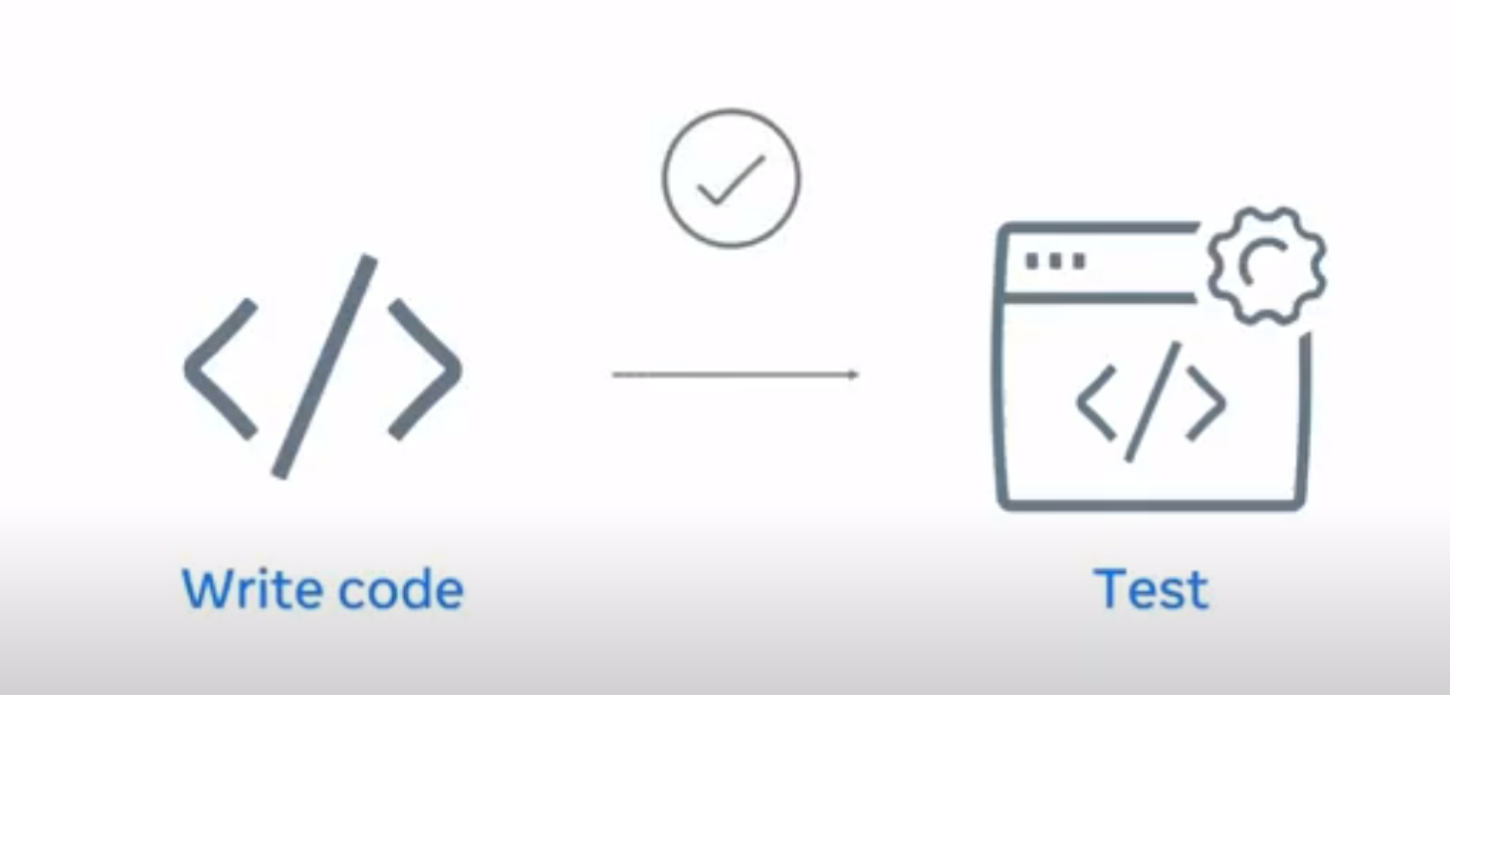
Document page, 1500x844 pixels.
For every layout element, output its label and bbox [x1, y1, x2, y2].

picture [0, 0, 1451, 696]
